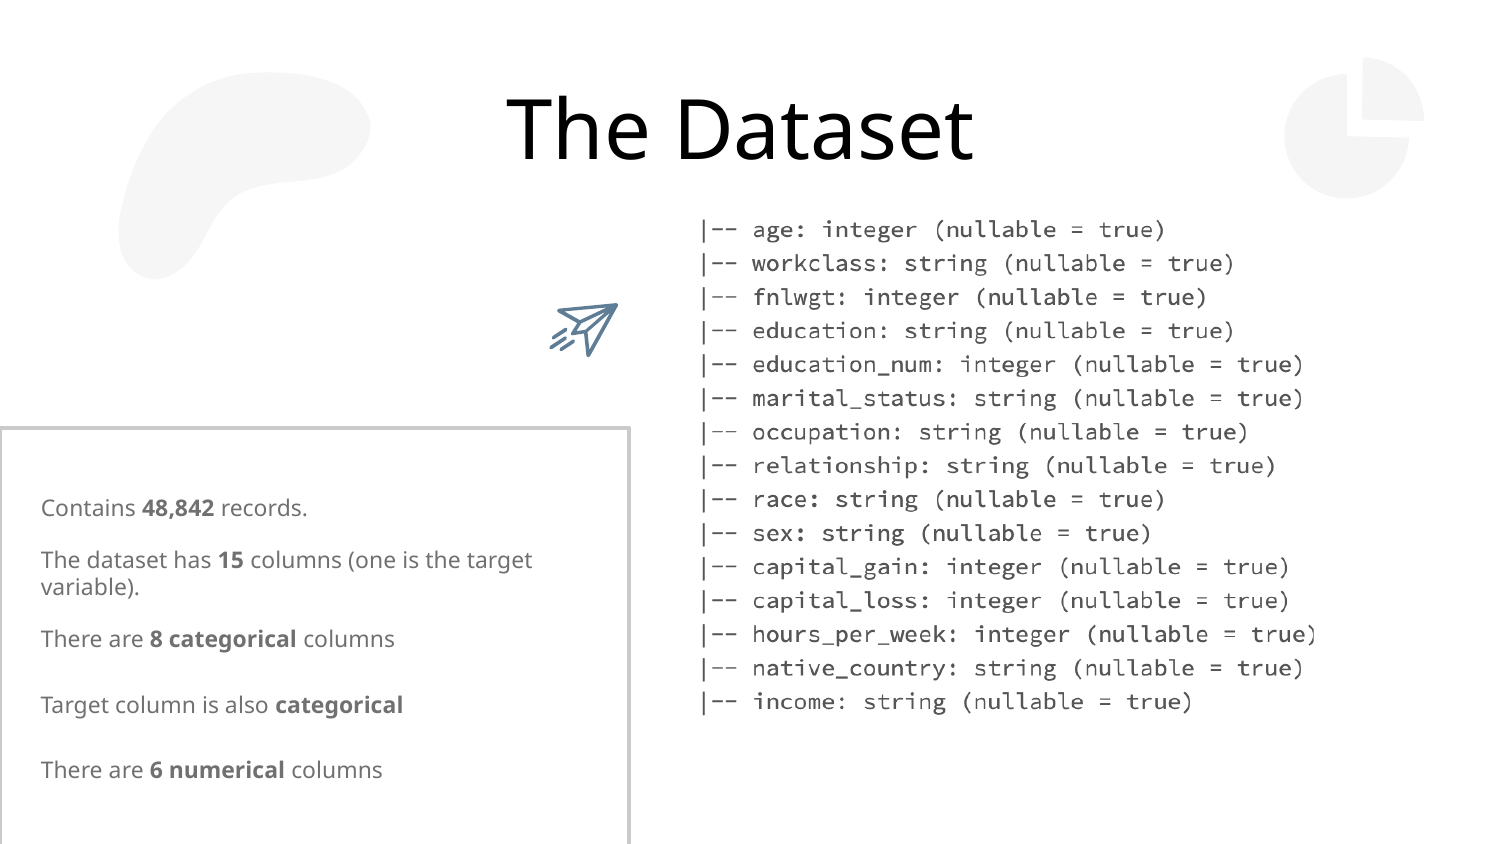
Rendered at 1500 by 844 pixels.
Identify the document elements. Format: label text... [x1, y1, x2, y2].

picture [702, 208, 1314, 717]
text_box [0, 427, 629, 844]
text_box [553, 296, 614, 356]
text_box The Dataset [491, 97, 1009, 155]
